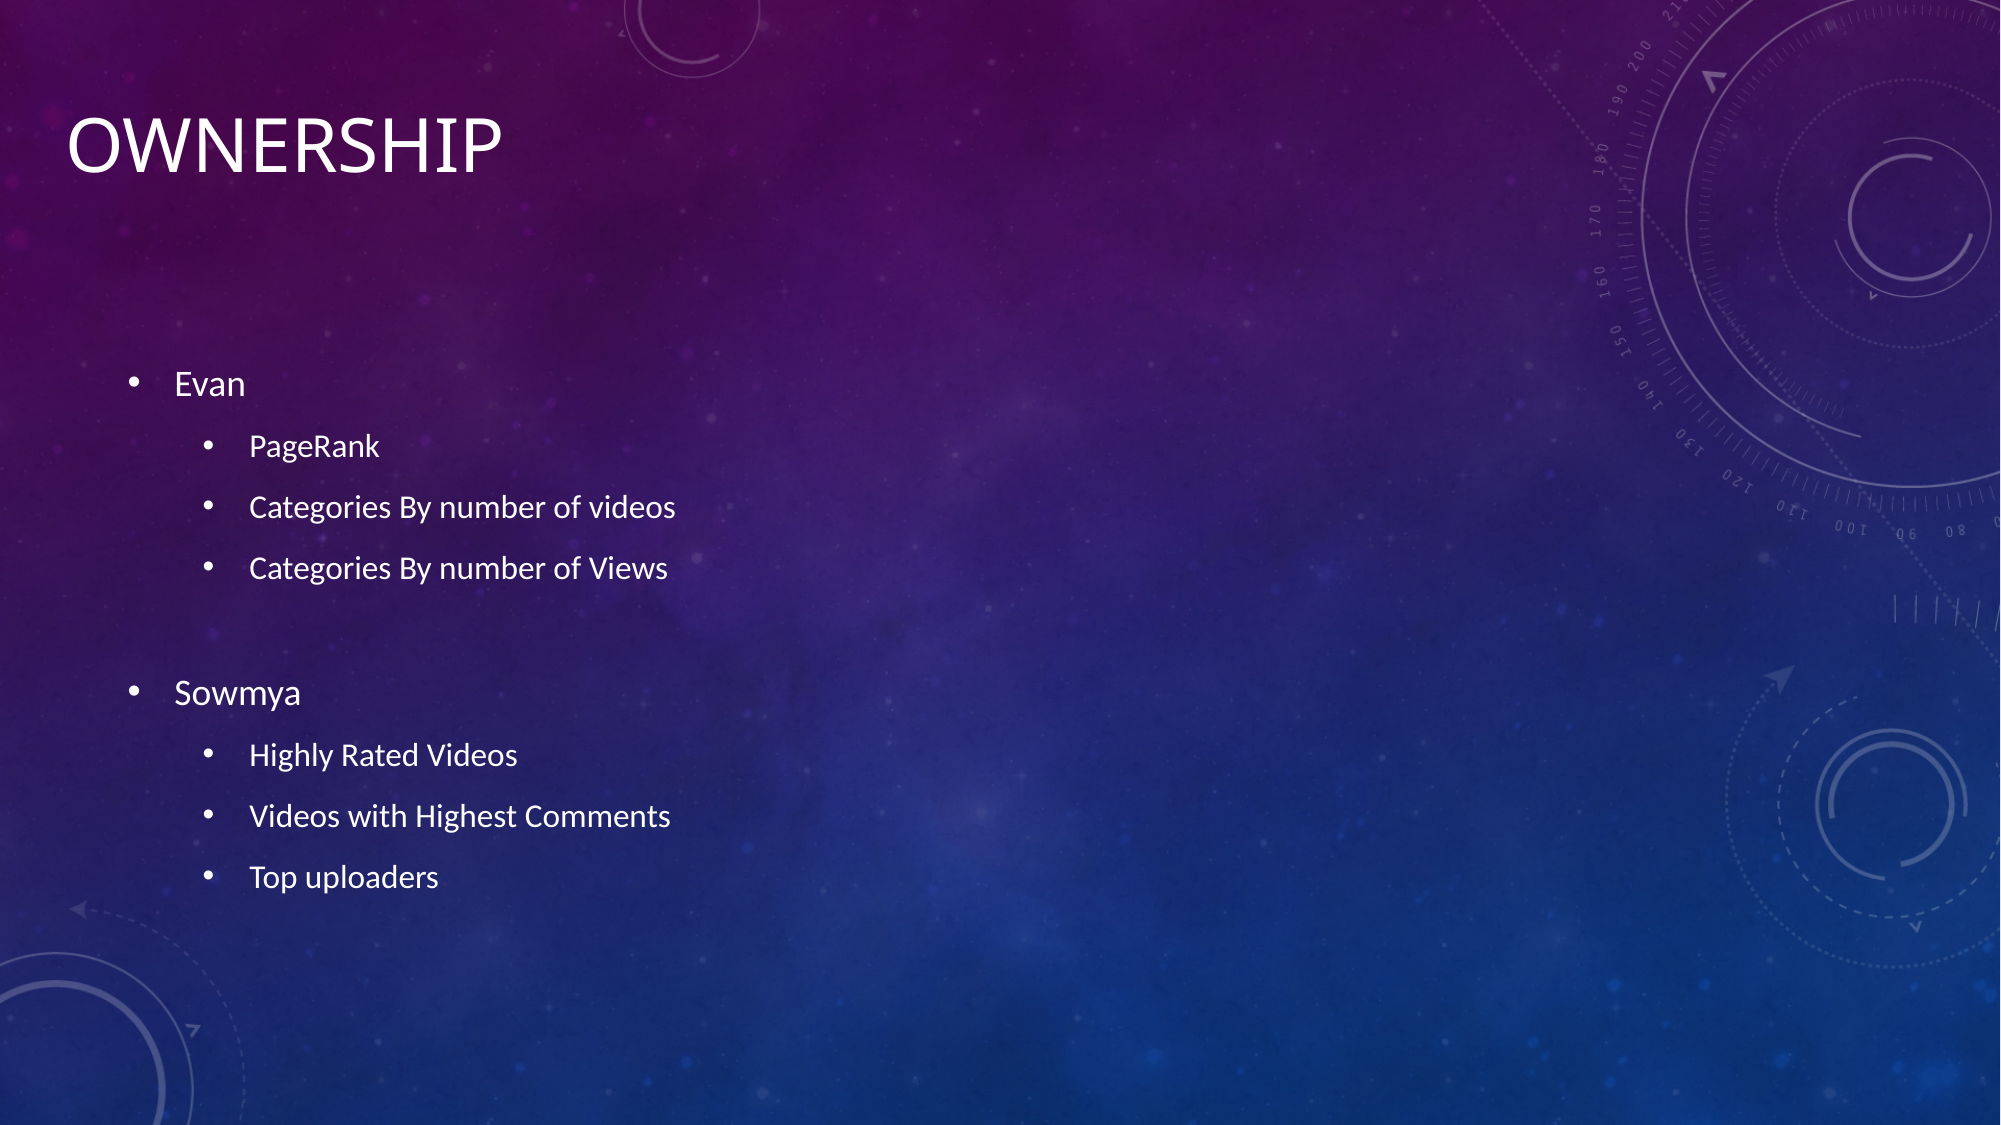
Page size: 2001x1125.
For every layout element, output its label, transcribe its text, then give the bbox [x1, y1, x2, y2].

title Ownership [49, 0, 1675, 299]
list Evan PageRank Categories By number of videos Categories By number of Views Sowmya Highly Rated Videos Videos with Highest Comments Top uploaders [112, 351, 1775, 950]
picture [0, 0, 2001, 1125]
